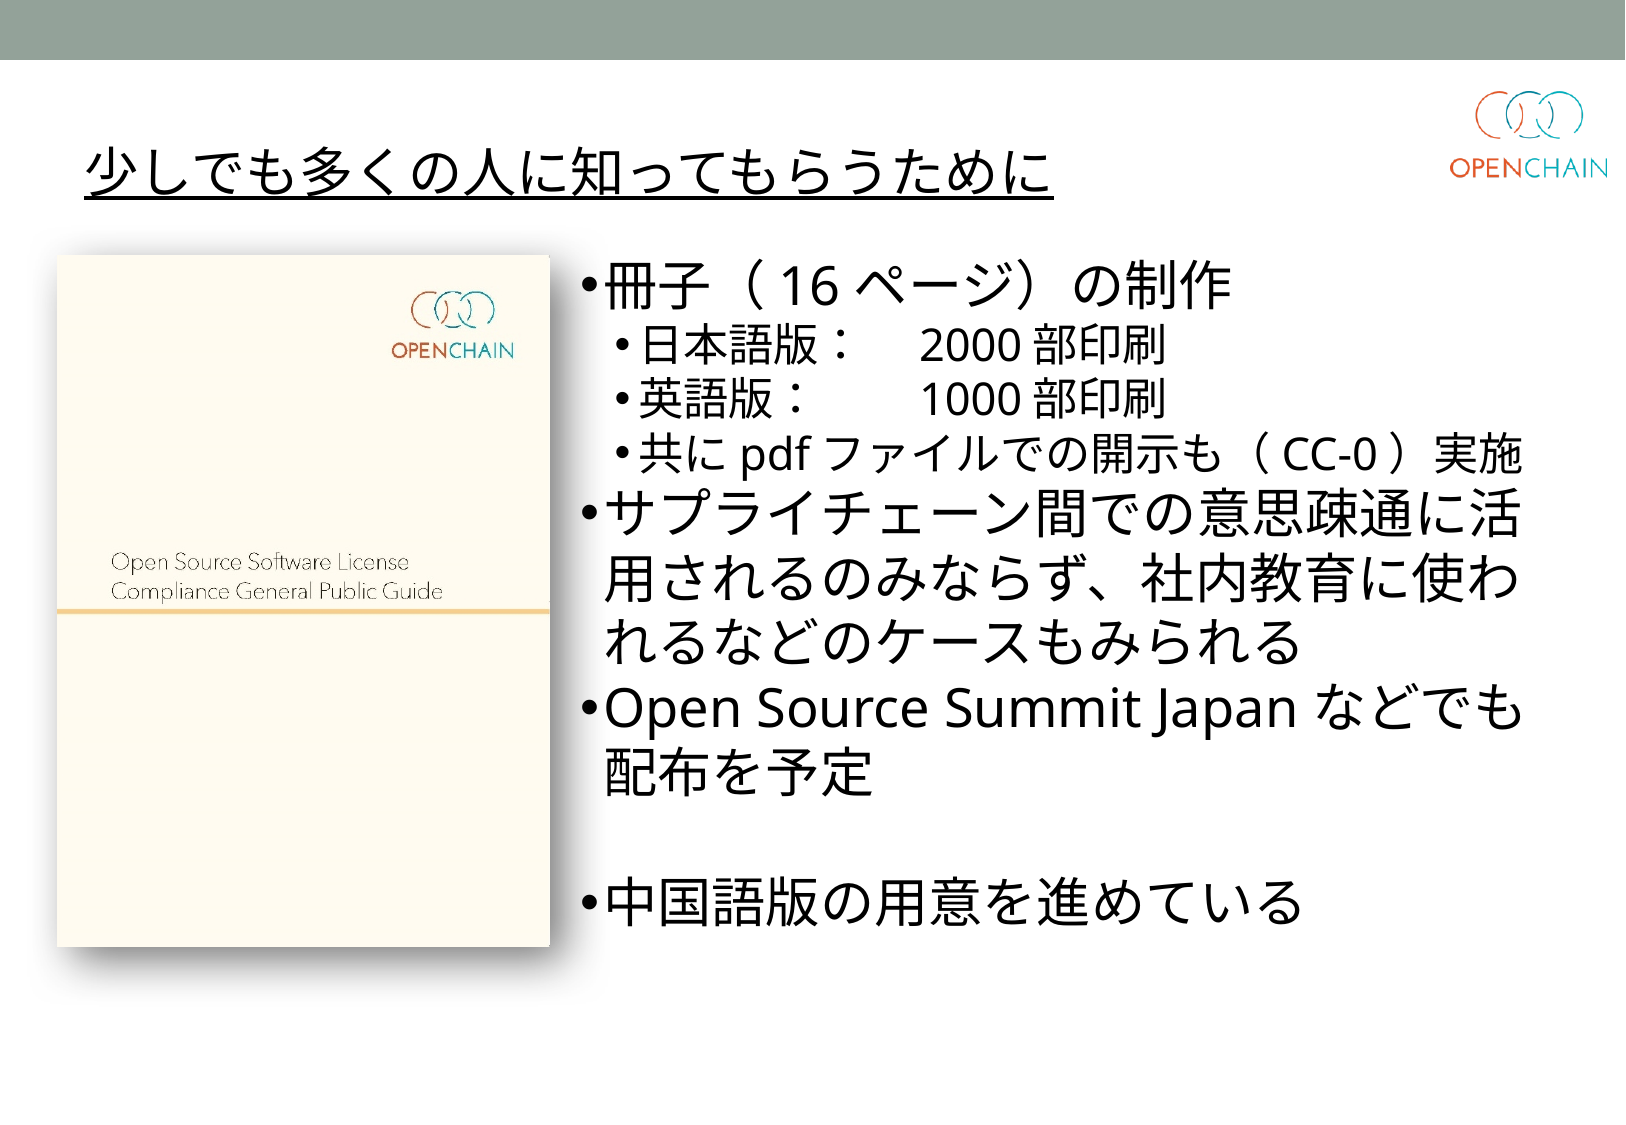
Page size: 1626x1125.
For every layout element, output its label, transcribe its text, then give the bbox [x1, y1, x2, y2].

text_box 冊子（16ページ）の制作 日本語版： 2000部印刷 英語版： 1000部印刷 共にpdfファイルでの開示も（CC-0）実施 サプライチェーン間での意思疎通に活用されるのみならず、社内教育に使われるなどのケースもみられる Open Source Summit Japanなどでも配布を予定 中国語版の用意を進めている [571, 246, 1549, 928]
text_box 少しでも多くの人に知ってもらうために [84, 73, 1556, 203]
picture [1556, 91, 1607, 178]
picture [57, 255, 550, 947]
